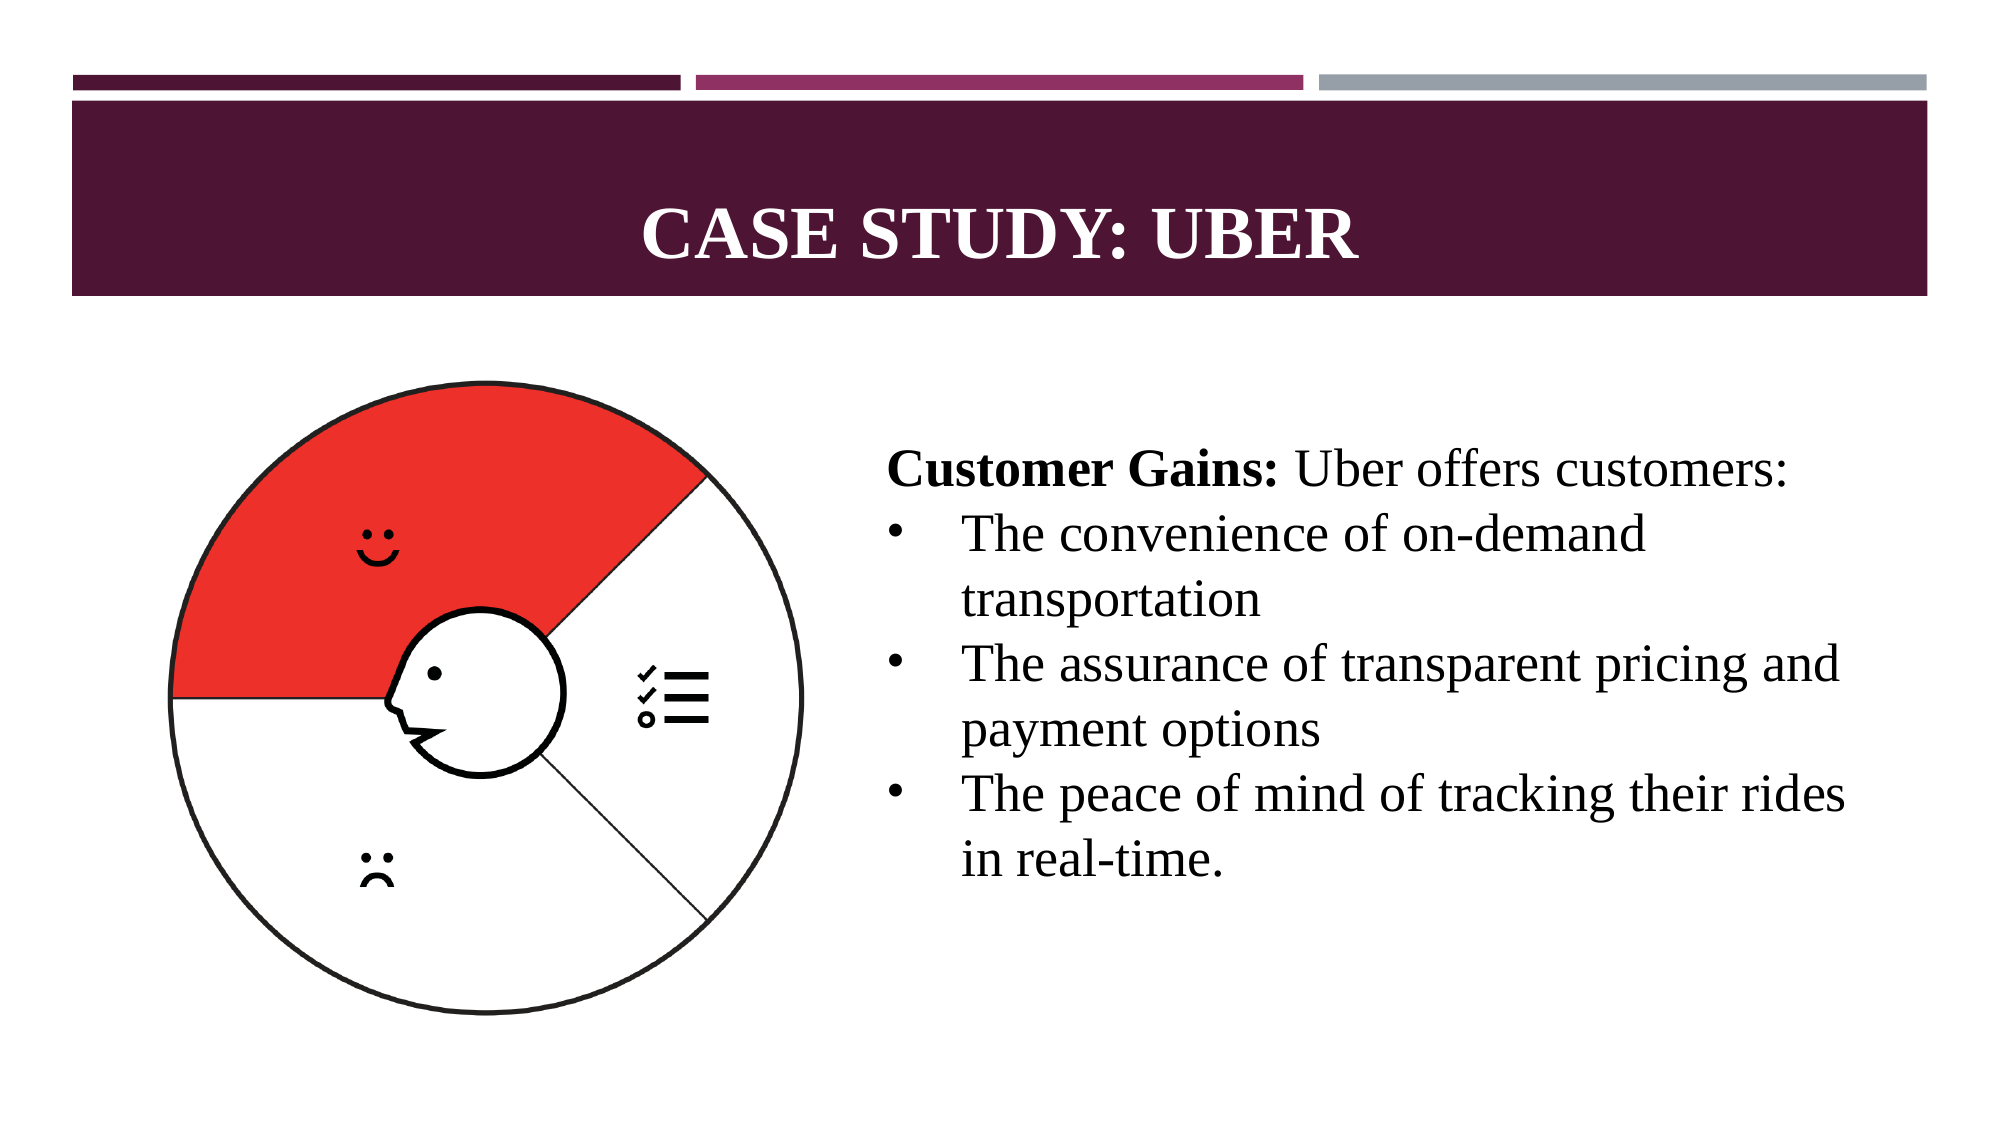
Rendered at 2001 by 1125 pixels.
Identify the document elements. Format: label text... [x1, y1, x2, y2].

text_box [151, 332, 1887, 1036]
title CASE STUDY: UBER [95, 115, 1905, 282]
